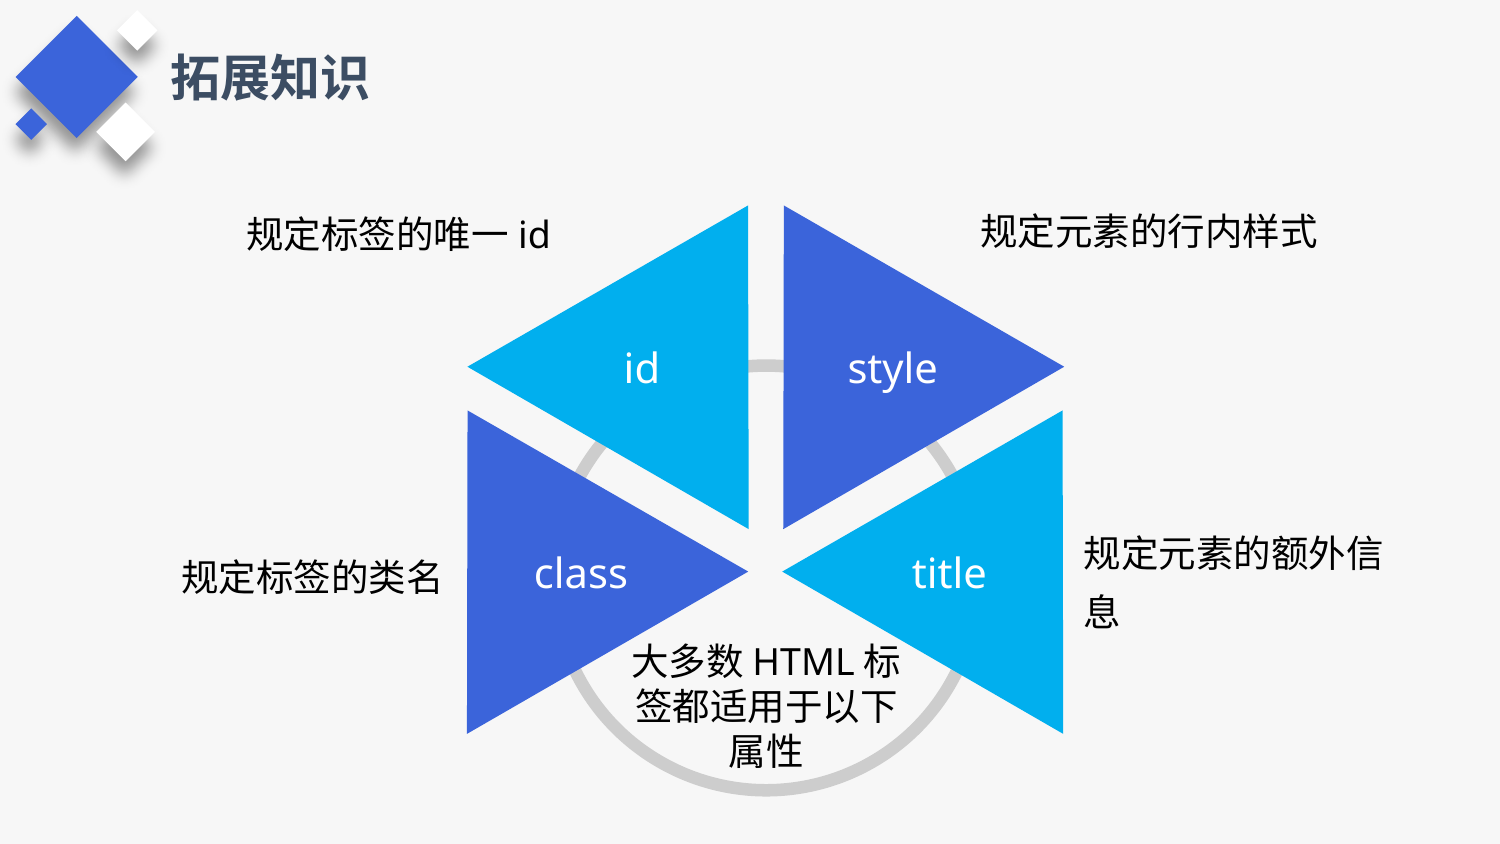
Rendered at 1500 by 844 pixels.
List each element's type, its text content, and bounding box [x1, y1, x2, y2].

text_box 规定标签的唯一id [149, 129, 566, 325]
text_box style [782, 203, 1067, 531]
text_box [14, 14, 140, 140]
text_box id [465, 203, 750, 531]
text_box 规定标签的类名 [114, 475, 459, 664]
text_box [13, 106, 49, 142]
text_box 规定元素的额外信息 [1068, 481, 1413, 669]
text_box [94, 101, 154, 163]
text_box 规定元素的行内样式 [965, 129, 1382, 317]
text_box [115, 8, 159, 53]
text_box 大多数HTML标签都适用于以下属性 [575, 364, 957, 792]
text_box title [780, 408, 1065, 736]
text_box 拓展知识 [155, 39, 386, 114]
text_box class [465, 408, 751, 736]
